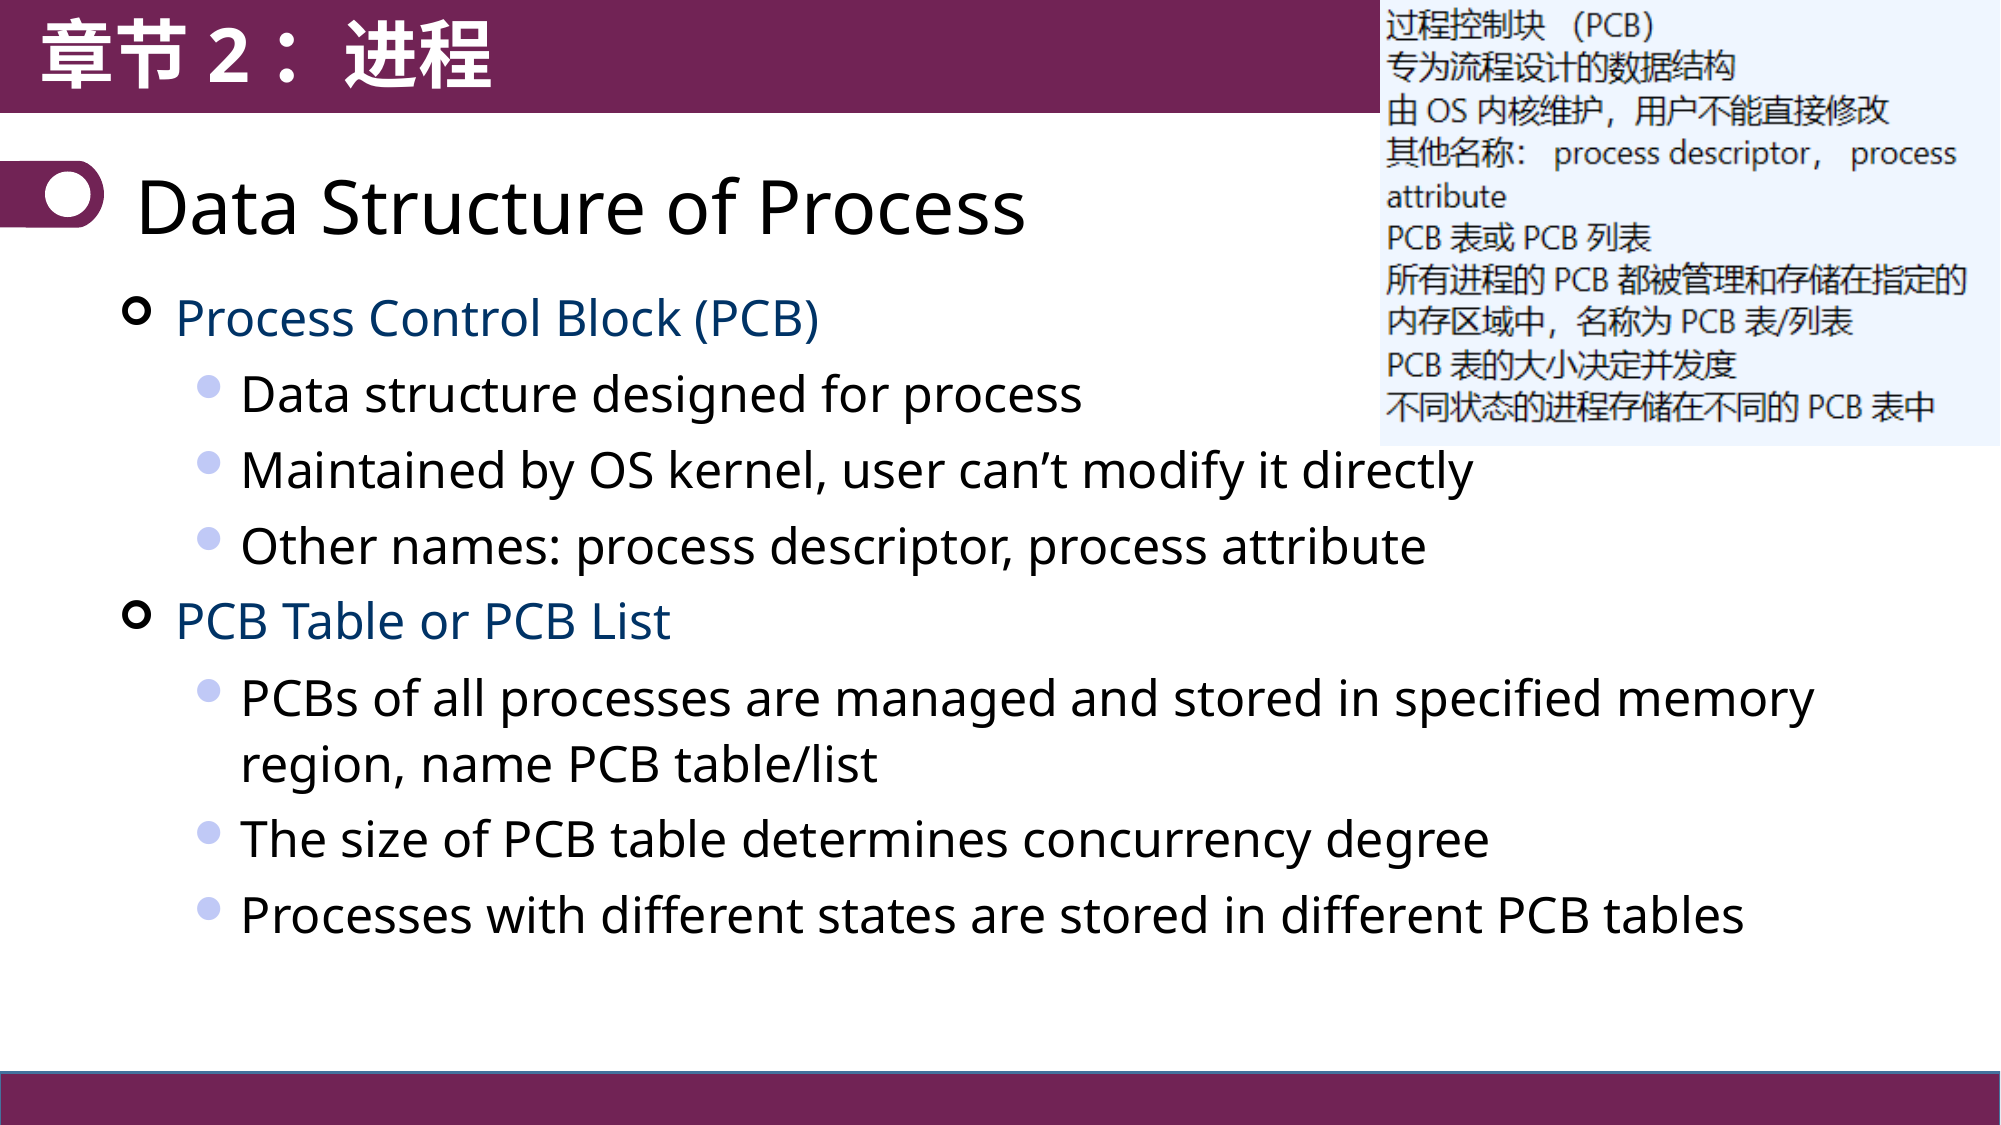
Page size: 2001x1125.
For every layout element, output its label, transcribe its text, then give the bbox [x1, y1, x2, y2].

text_box Process Control Block (PCB) Data structure designed for process Maintained by OS kernel, user can’t modify it directly Other names: process descriptor, process attribute PCB Table or PCB List PCBs of all processes are managed and stored in specified memory region, name PCB table/list The size of PCB table determines concurrency degree Processes with different states are stored in different PCB tables [103, 272, 1910, 1024]
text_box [0, 160, 104, 228]
text_box 章节2：进程 [24, 0, 1025, 116]
picture [1380, 0, 2001, 446]
text_box Data Structure of Process [119, 130, 1380, 259]
